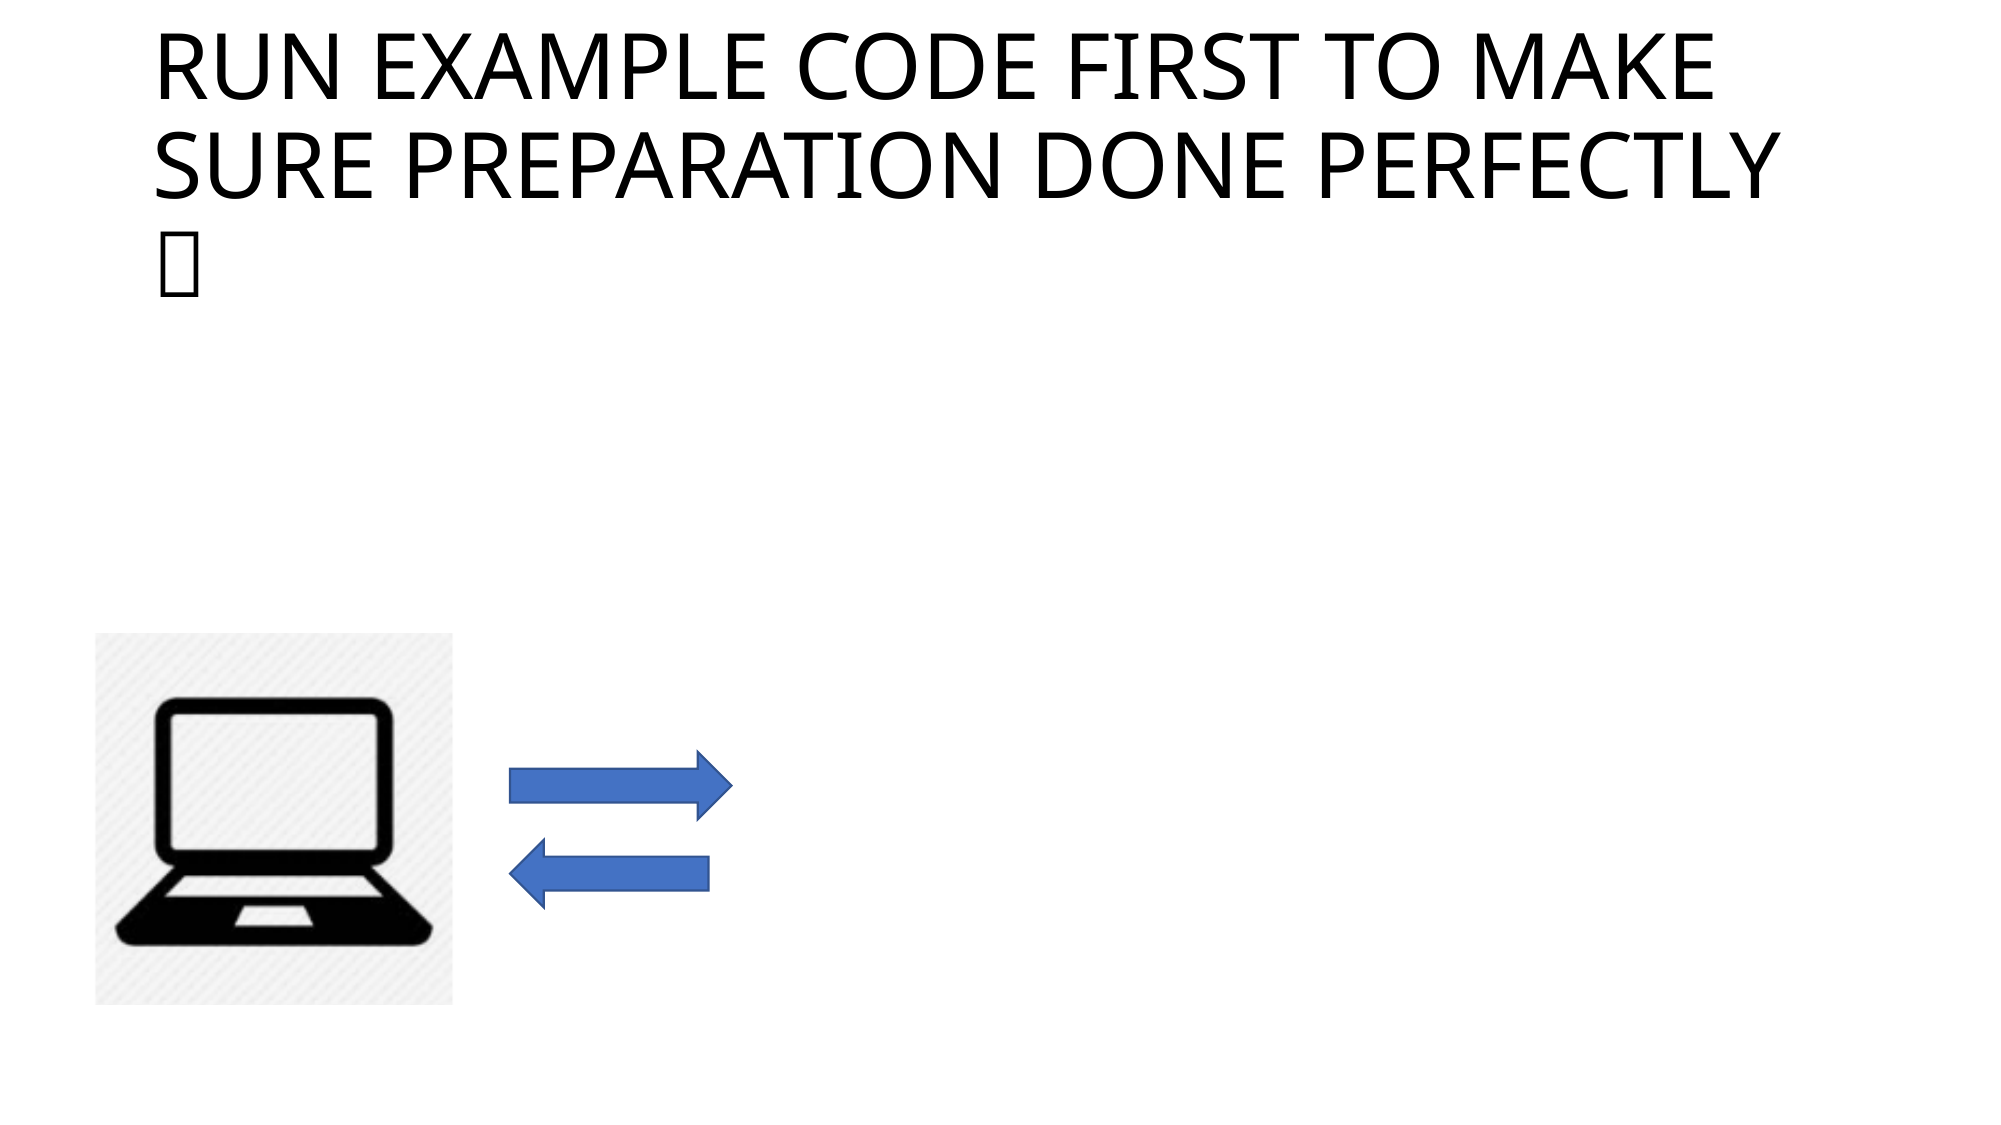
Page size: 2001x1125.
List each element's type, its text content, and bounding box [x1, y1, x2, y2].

title RUN EXAMPLE CODE FIRST TO MAKE SURE PREPARATION DONE PERFECTLY  [137, 59, 1863, 278]
picture [80, 633, 471, 1005]
text_box [508, 749, 733, 822]
text_box [508, 837, 710, 910]
